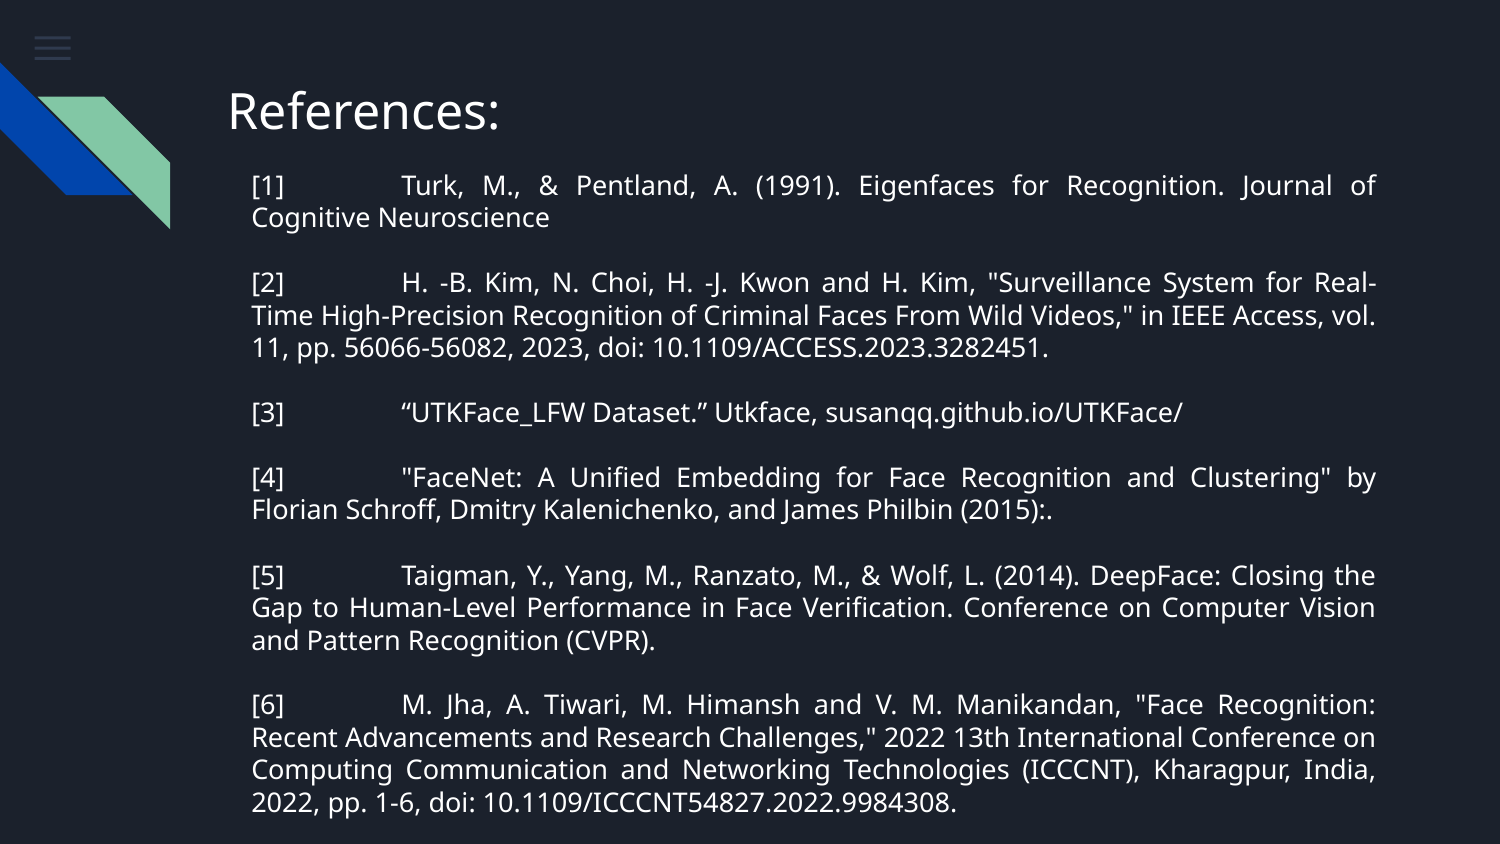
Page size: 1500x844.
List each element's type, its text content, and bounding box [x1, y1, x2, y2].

text_box [1] Turk, M., & Pentland, A. (1991). Eigenfaces for Recognition. Journal of Cognitive Neuroscience [2] H. -B. Kim, N. Choi, H. -J. Kwon and H. Kim, "Surveillance System for Real-Time High-Precision Recognition of Criminal Faces From Wild Videos," in IEEE Access, vol. 11, pp. 56066-56082, 2023, doi: 10.1109/ACCESS.2023.3282451. [3] “UTKFace_LFW Dataset.” Utkface, susanqq.github.io/UTKFace/ [4] "FaceNet: A Unified Embedding for Face Recognition and Clustering" by Florian Schroff, Dmitry Kalenichenko, and James Philbin (2015):. [5] Taigman, Y., Yang, M., Ranzato, M., & Wolf, L. (2014). DeepFace: Closing the Gap to Human-Level Performance in Face Verification. Conference on Computer Vision and Pattern Recognition (CVPR). [6] M. Jha, A. Tiwari, M. Himansh and V. M. Manikandan, "Face Recognition: Recent Advancements and Research Challenges," 2022 13th International Conference on Computing Communication and Networking Technologies (ICCCNT), Kharagpur, India, 2022, pp. 1-6, doi: 10.1109/ICCCNT54827.2022.9984308. [236, 153, 1391, 790]
title References: [212, 64, 1368, 168]
